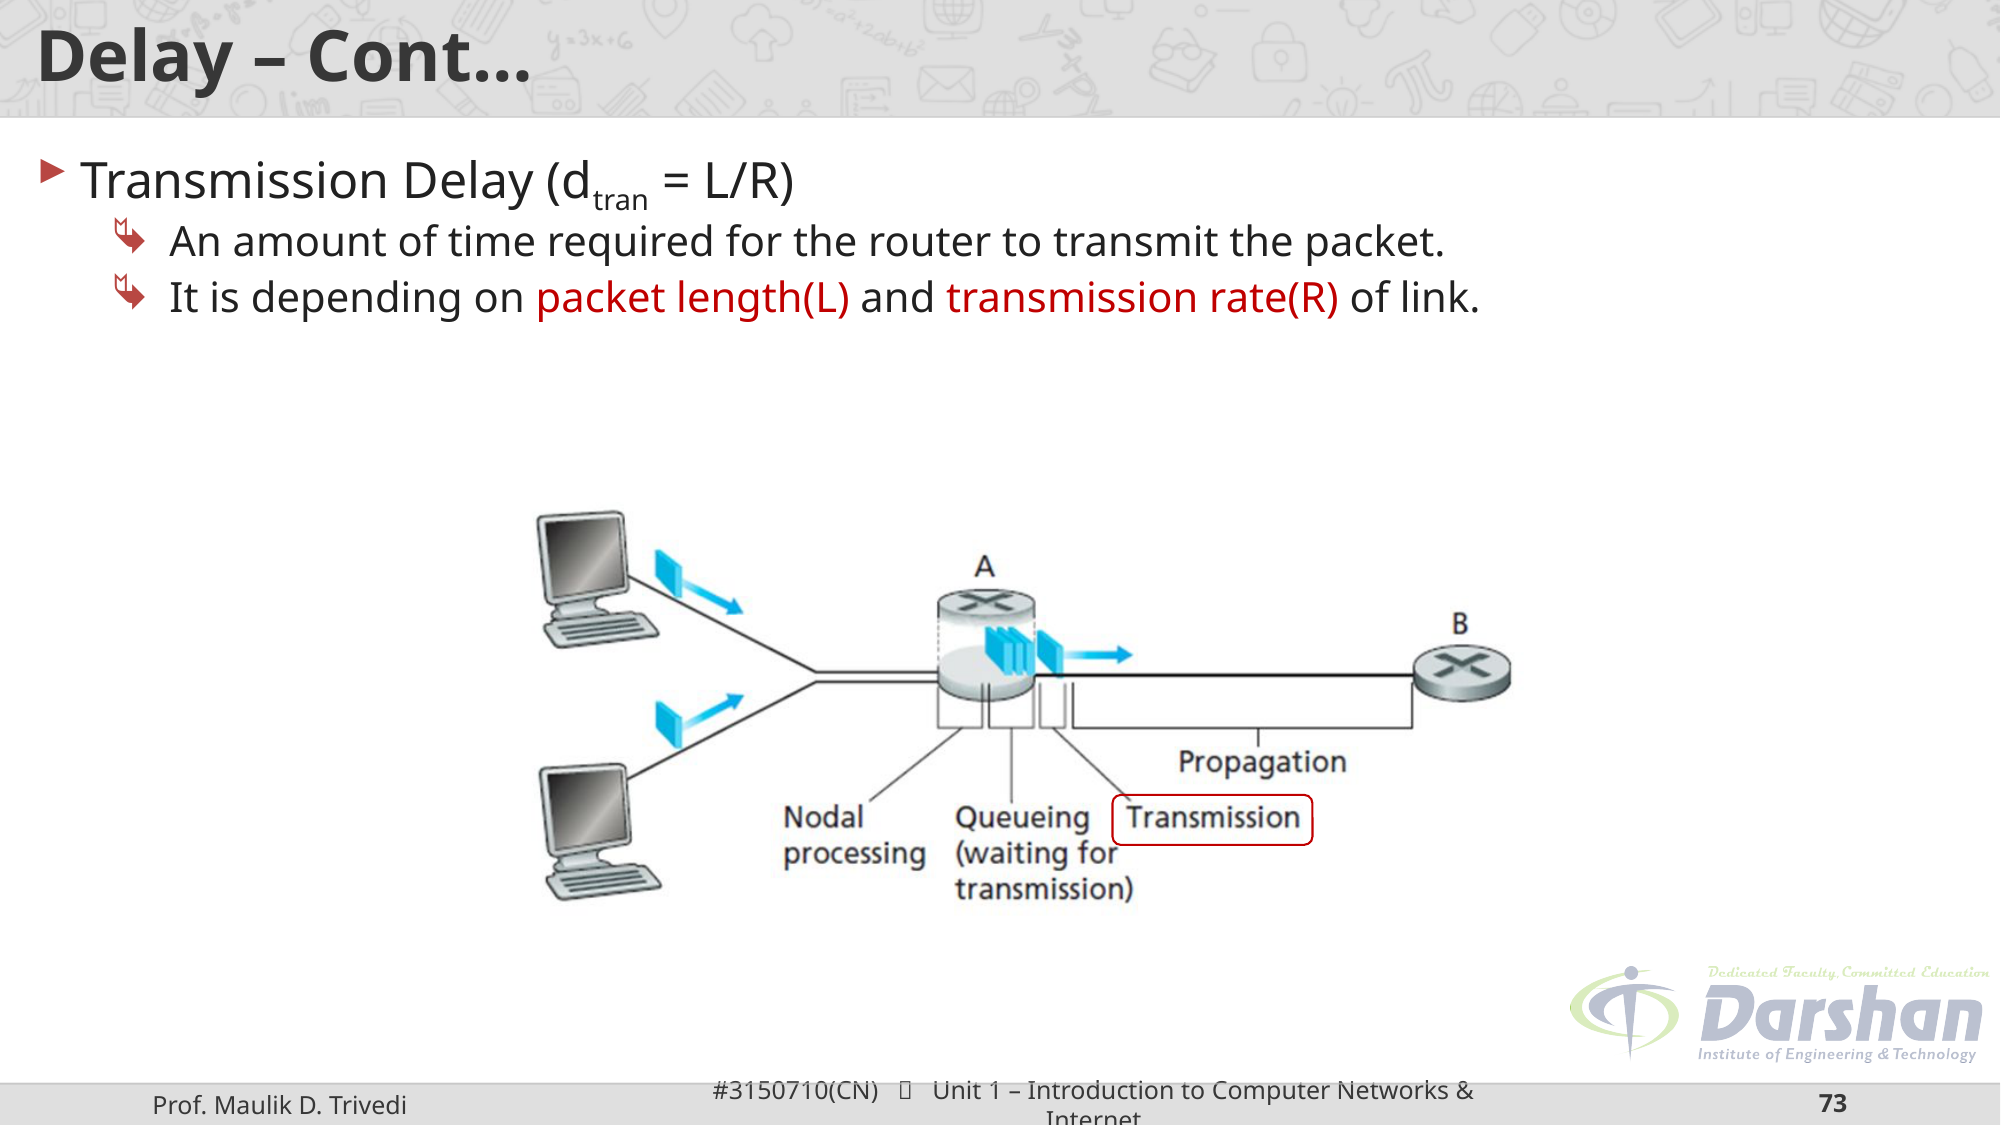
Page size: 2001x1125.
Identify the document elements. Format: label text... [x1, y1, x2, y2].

title Delay – Cont… [0, 0, 2000, 117]
list Transmission Delay (dtran = L/R) An amount of time required for the router to transmit the packet. It is depending on packet length(L) and transmission rate(R) of link. [21, 141, 1979, 1059]
picture [274, 487, 1744, 925]
